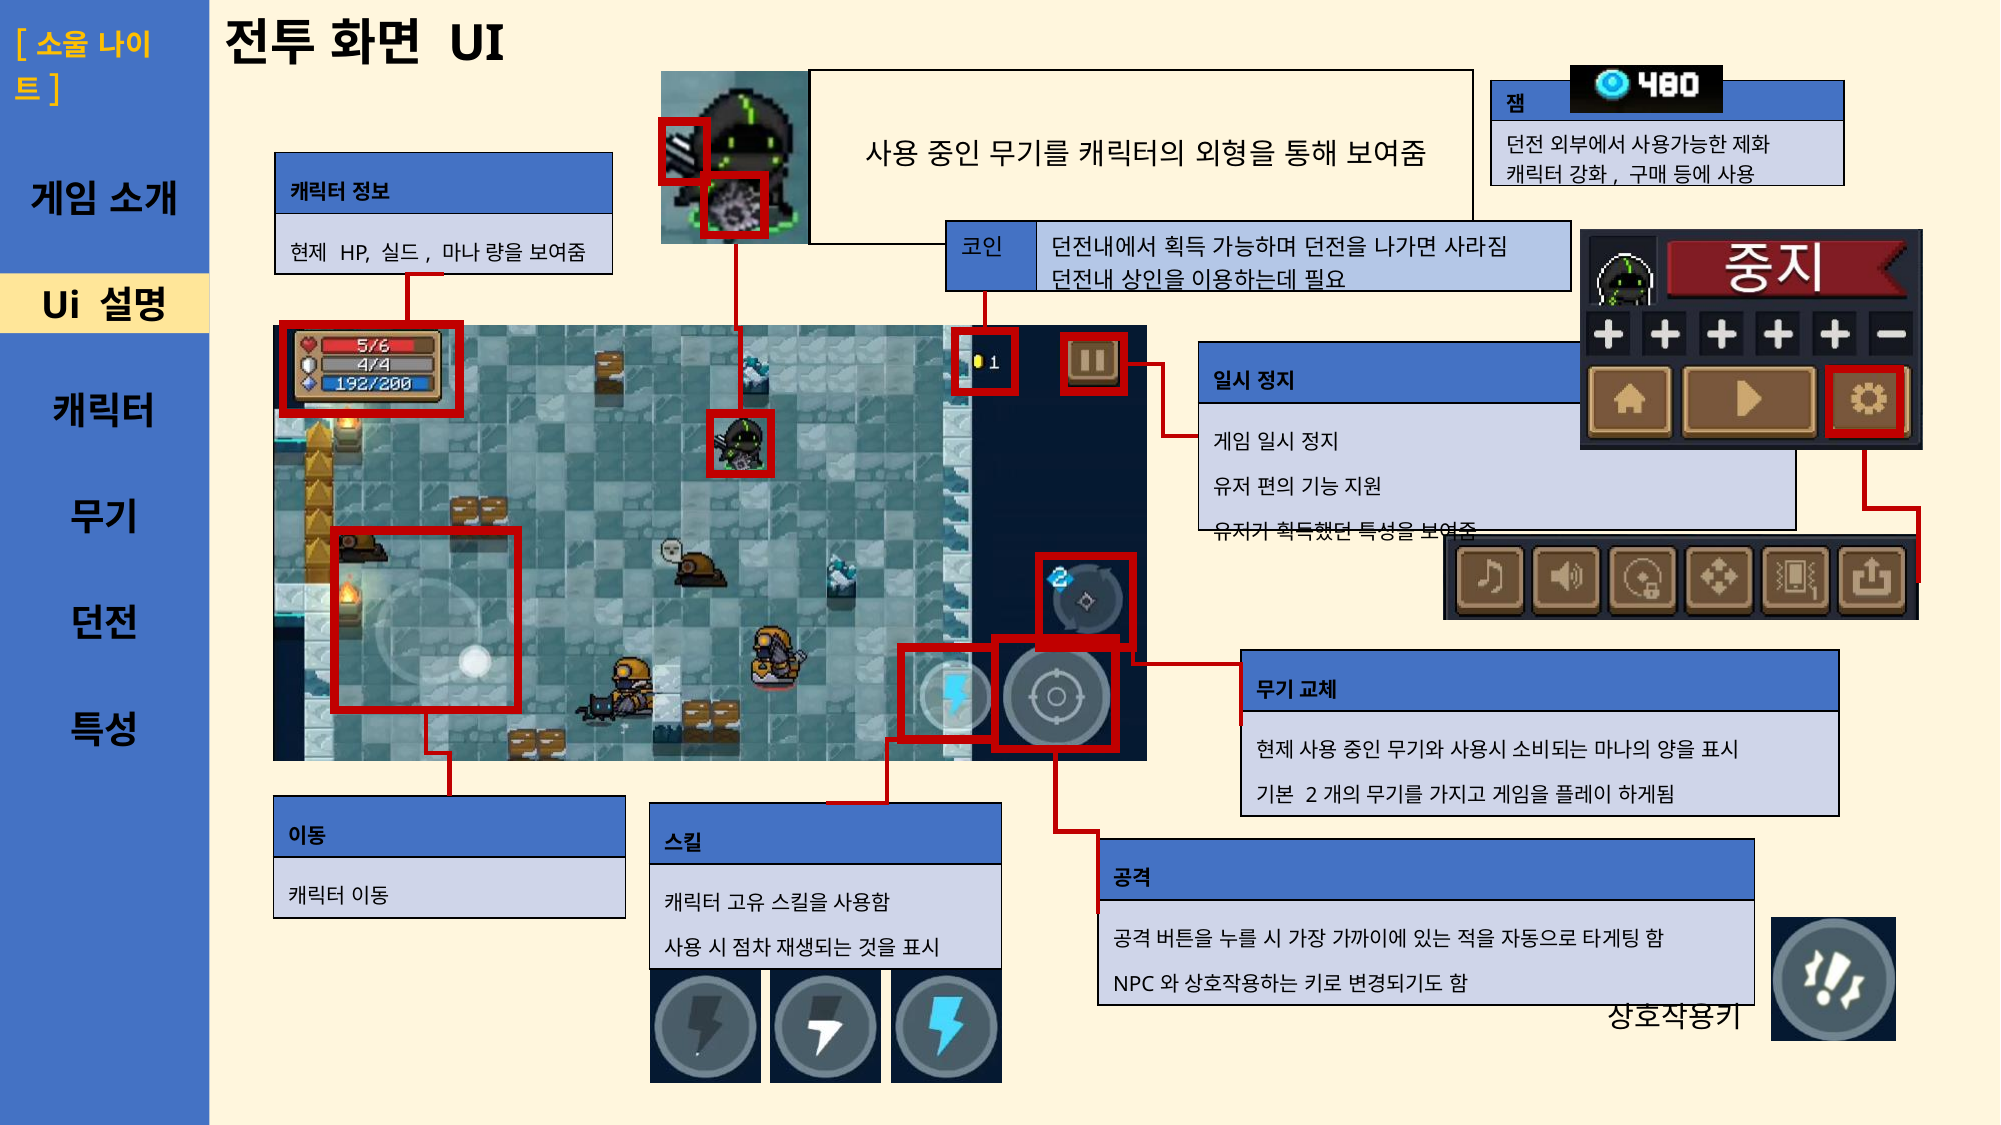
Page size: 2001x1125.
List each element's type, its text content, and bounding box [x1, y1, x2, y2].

text_box 캐릭터 [0, 379, 210, 440]
text_box 게임 소개 [0, 167, 210, 227]
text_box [854, 710, 919, 833]
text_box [382, 263, 433, 336]
table_header 이동 [274, 797, 625, 856]
picture [1443, 534, 1919, 632]
table_header 던전내에서 획득 가능하며 던전을 나가면 사라짐 던전내 상인을 이용하는데 필요 [1037, 222, 1570, 290]
picture [273, 325, 1147, 761]
title 전투 화면 UI [209, 10, 1935, 71]
table_cell 게임 일시 정지 유저 편의 기능 지원 유저가 획득했던 특성을 보여줌 [1199, 404, 1795, 529]
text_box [1132, 601, 1241, 726]
table_cell 캐릭터 고유 스킬을 사용함 사용 시 점차 재생되는 것을 표시 [650, 865, 1001, 968]
table_header 코인 [947, 222, 1036, 290]
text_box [1816, 481, 1967, 536]
picture [661, 71, 810, 244]
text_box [1124, 364, 1199, 437]
picture [1580, 229, 1923, 450]
text_box 던전 [0, 591, 210, 652]
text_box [1592, 917, 1896, 1052]
table_cell 던전 외부에서 사용가능한 제화 캐릭터 강화, 구매 등에 사용 [1492, 121, 1843, 185]
table_header 무기 교체 [1242, 651, 1838, 710]
table_header 일시 정지 [1199, 343, 1580, 402]
text_box [808, 69, 1474, 245]
picture [1570, 65, 1723, 113]
table_cell 현제 HP, 실드, 마나 량을 보여줌 [276, 214, 612, 273]
table_header 스킬 [650, 804, 1001, 863]
table_cell 공격 버튼을 누를 시 가장 가까이에 있는 적을 자동으로 타게팅 함 NPC와 상호작용하는 키로 변경되기도 함 [1099, 901, 1754, 1004]
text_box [394, 741, 481, 765]
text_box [994, 810, 1160, 853]
table_header 공격 [1100, 840, 1754, 899]
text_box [653, 326, 823, 331]
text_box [649, 970, 1002, 1083]
table_cell 현제 사용 중인 무기와 사용시 소비되는 마나의 양을 표시 기본 2개의 무기를 가지고 게임을 플레이 하게됨 [1242, 712, 1838, 815]
table_header 잼 [1492, 81, 1843, 120]
text_box Ui 설명 [0, 273, 210, 334]
text_box 무기 [0, 485, 210, 546]
text_box 특성 [0, 698, 210, 759]
table_header 캐릭터 정보 [276, 153, 612, 213]
table_cell 캐릭터 이동 [274, 858, 625, 917]
